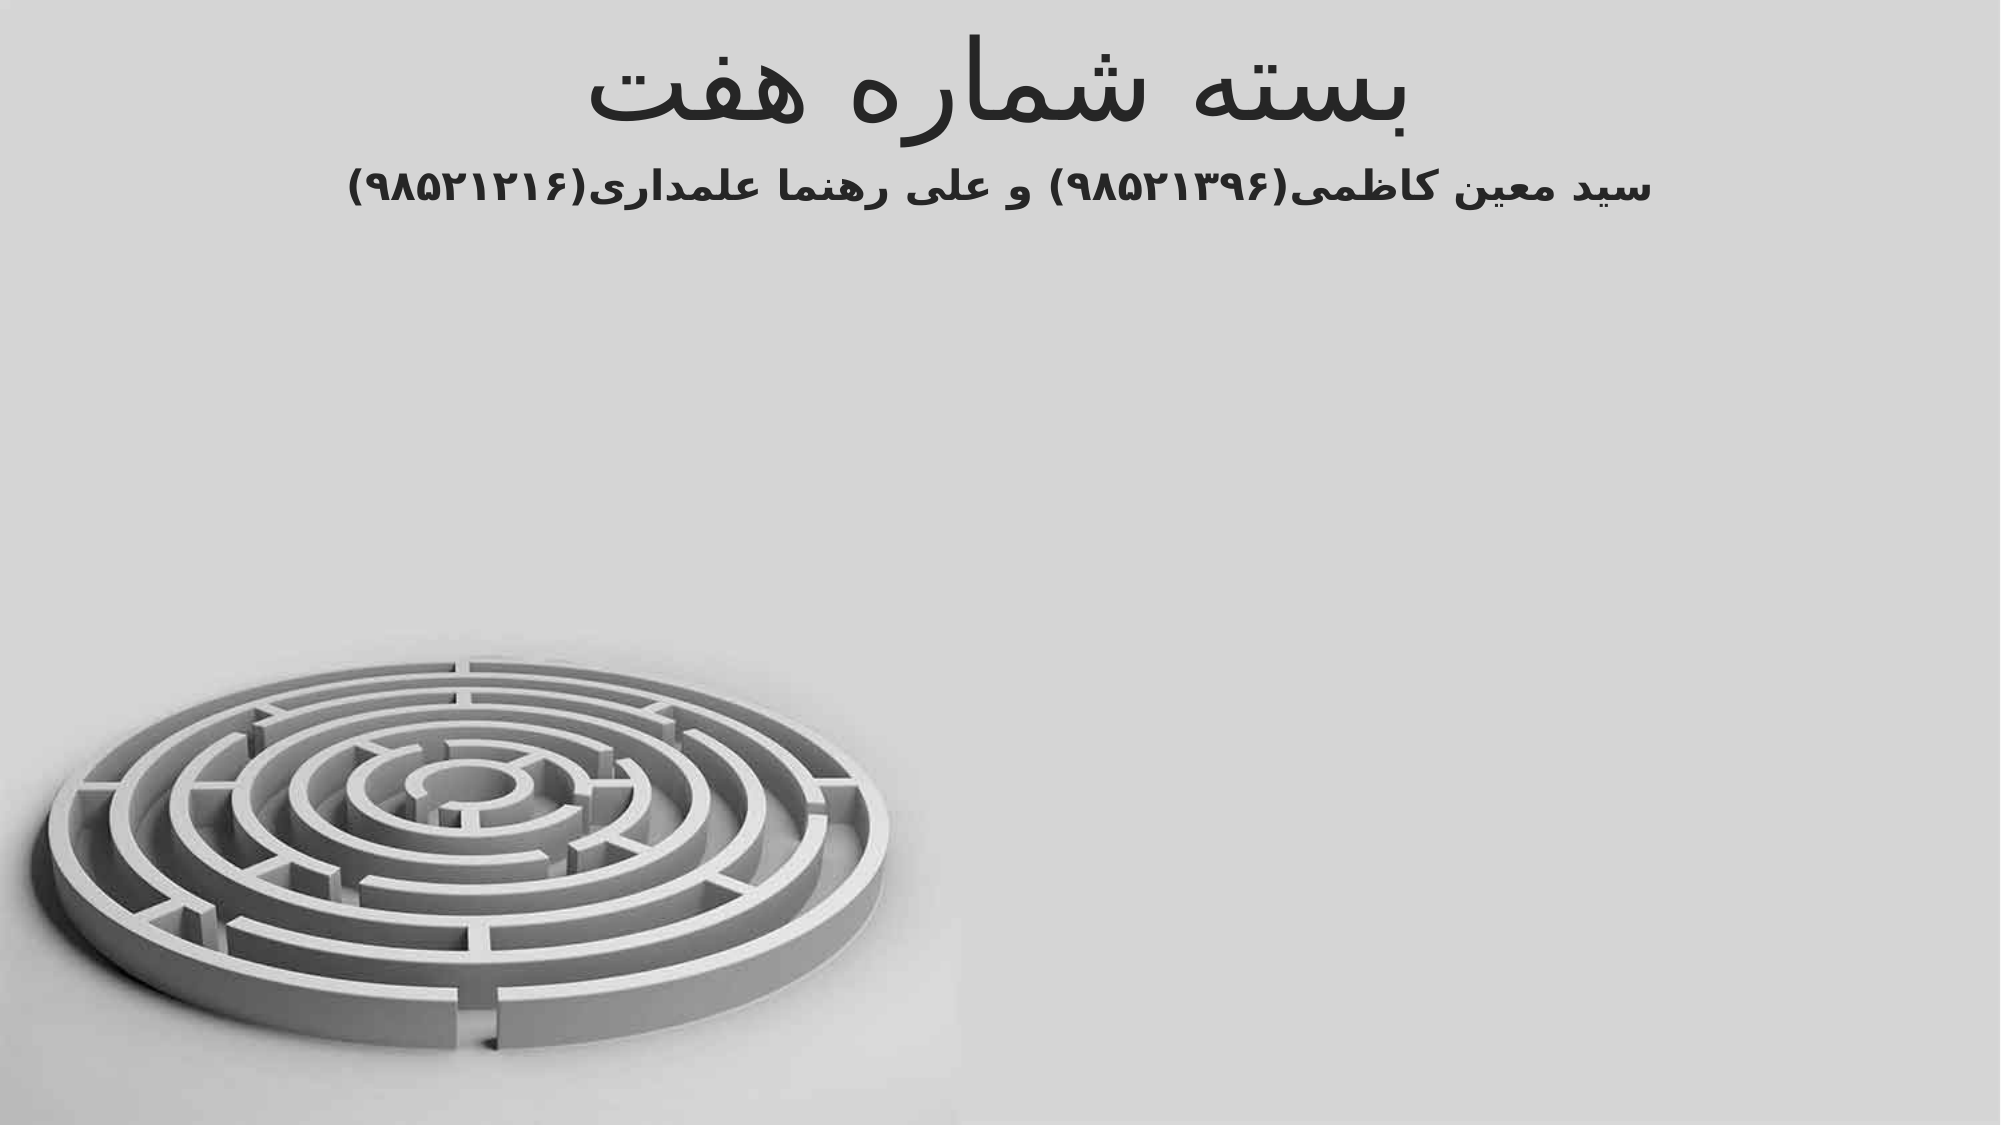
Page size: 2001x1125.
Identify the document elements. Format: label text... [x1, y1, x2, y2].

text_box بسته شماره هفت [95, 0, 1905, 151]
picture [0, 0, 2001, 1125]
text_box سید معین کاظمی(۹۸۵۲۱۳۹۶) و علی رهنما علمداری(۹۸۵۲۱۲۱۶) [256, 151, 1744, 217]
